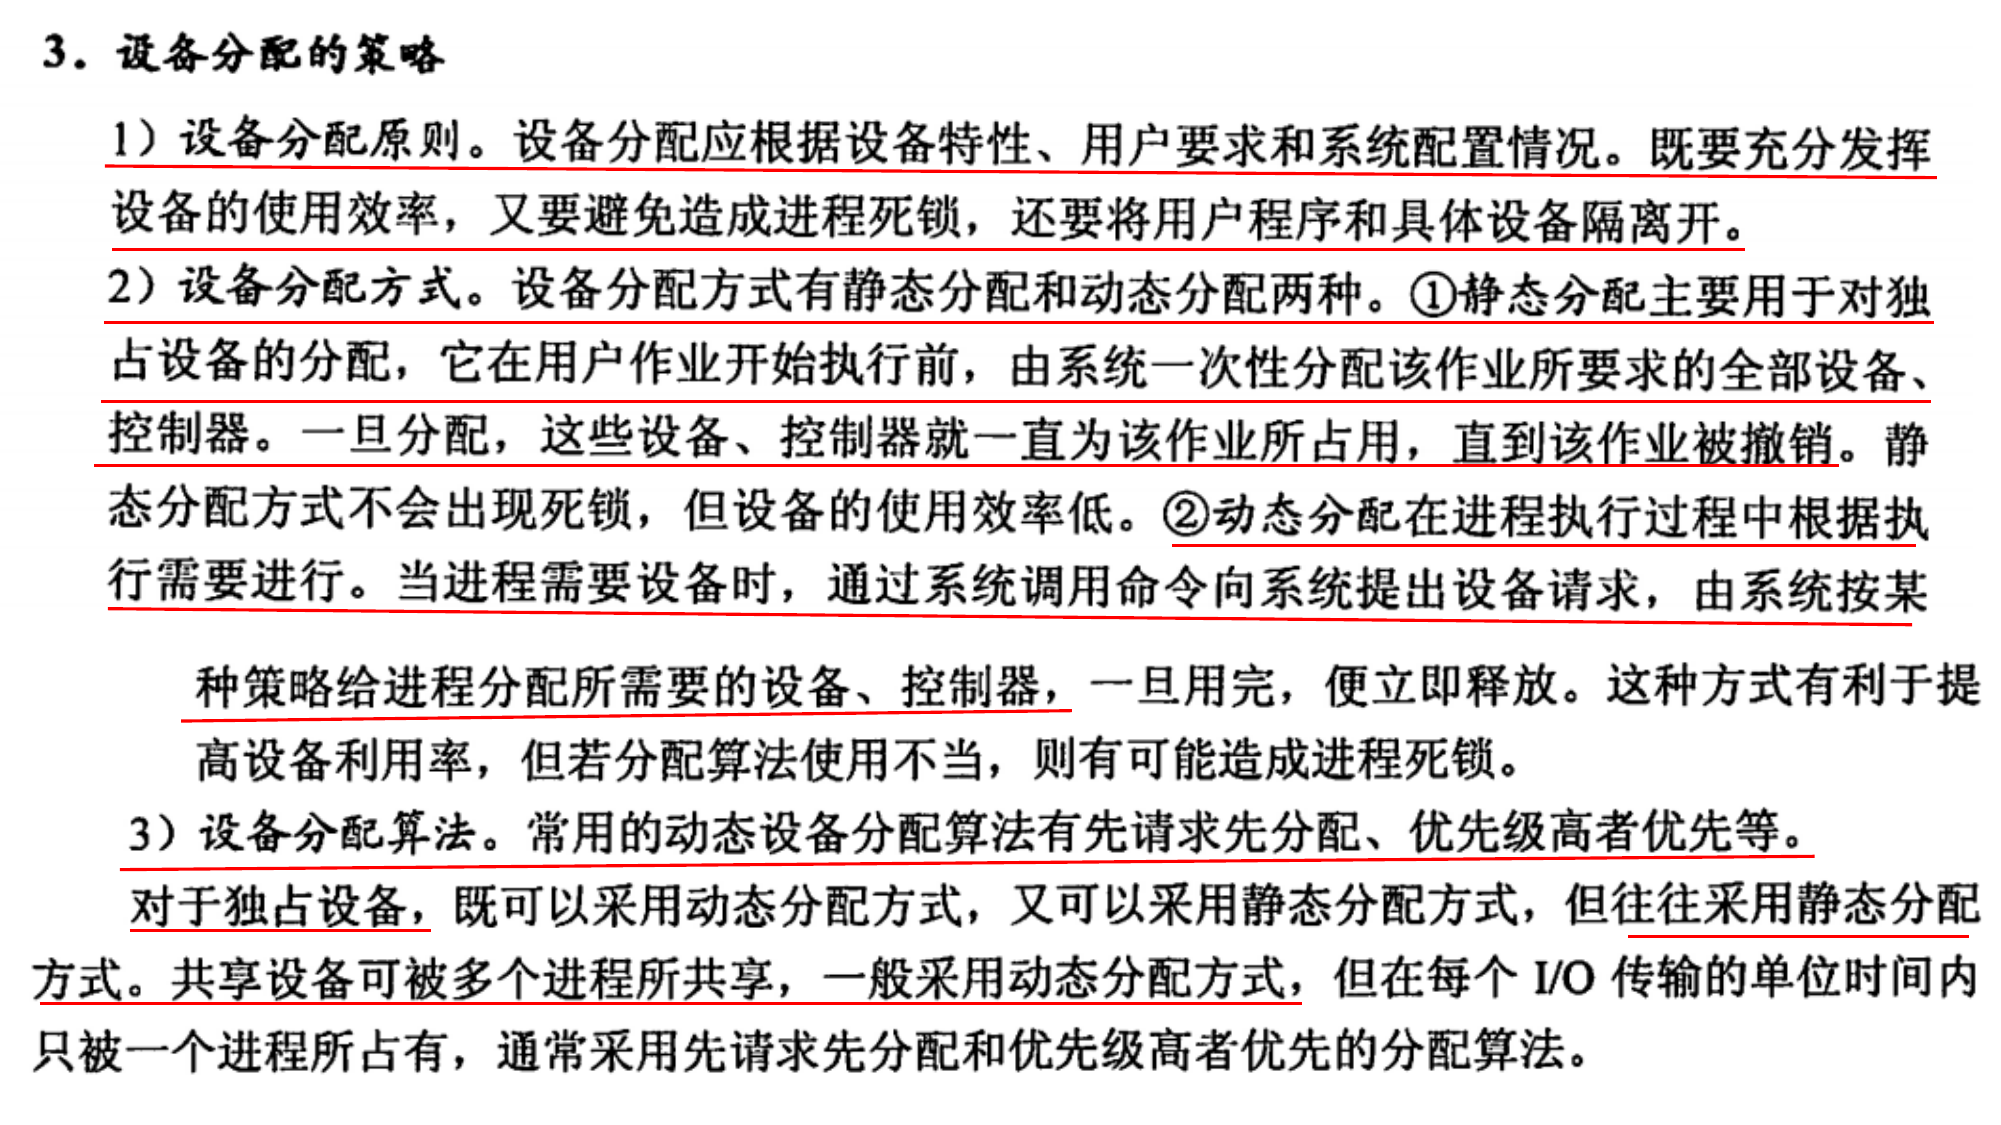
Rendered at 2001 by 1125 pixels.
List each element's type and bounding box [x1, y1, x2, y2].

picture [0, 644, 2000, 1086]
text_box [104, 165, 1937, 178]
text_box [119, 856, 1815, 870]
text_box [107, 608, 1913, 625]
list [0, 0, 1973, 644]
text_box [180, 710, 1072, 722]
